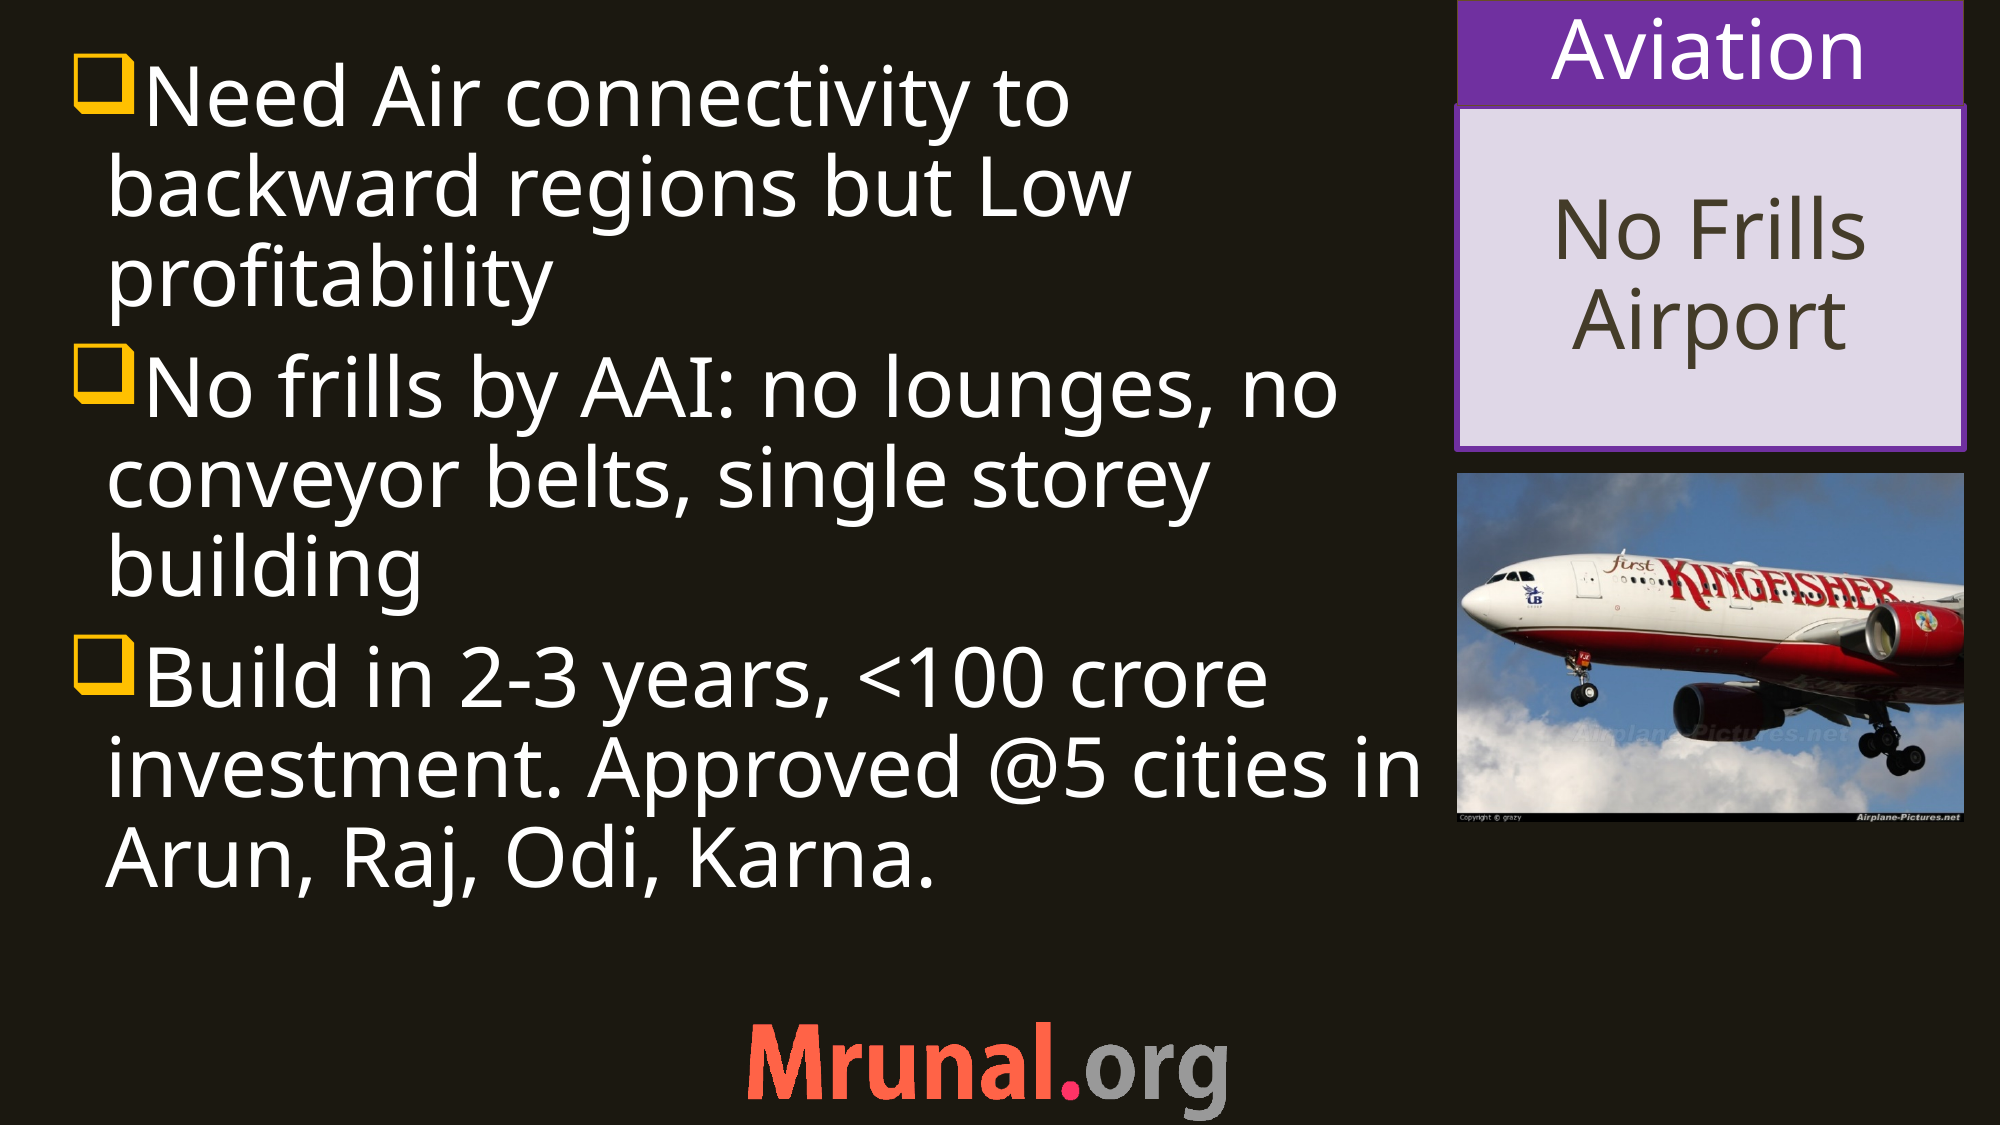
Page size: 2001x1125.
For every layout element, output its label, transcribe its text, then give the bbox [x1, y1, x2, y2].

list Need Air connectivity to backward regions but Low profitability No frills by AAI: no lounges, no conveyor belts, single storey building Build in 2-3 years, <100 crore investment. Approved @5 cities in Arun, Raj, Odi, Karna. [52, 47, 1447, 1014]
title No Frills Airport [1454, 103, 1967, 452]
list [1456, 473, 1964, 822]
list Aviation [1457, 0, 1964, 106]
picture [741, 1014, 1230, 1125]
